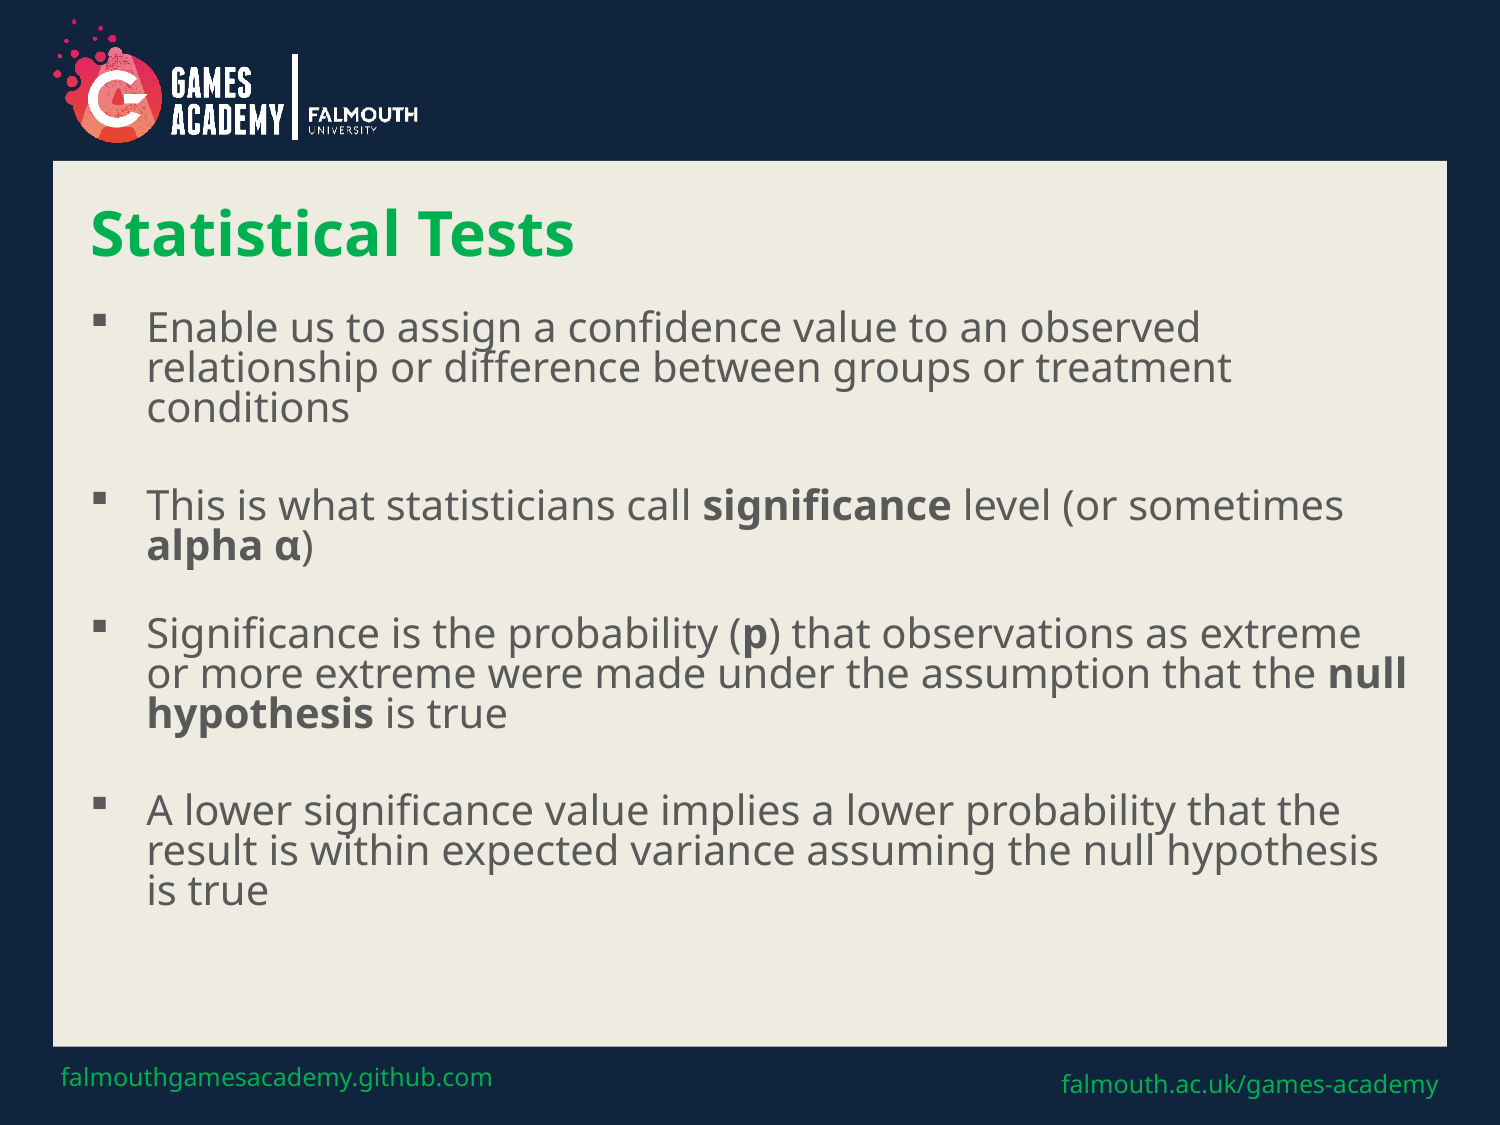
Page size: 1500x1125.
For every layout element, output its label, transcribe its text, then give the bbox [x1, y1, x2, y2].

title Statistical Tests [75, 184, 1425, 279]
list Enable us to assign a confidence value to an observed relationship or difference between groups or treatment conditions This is what statisticians call significance level (or sometimes alpha α) Significance is the probability (p) that observations as extreme or more extreme were made under the assumption that the null hypothesis is true A lower significance value implies a lower probability that the result is within expected variance assuming the null hypothesis is true [75, 302, 1425, 1024]
picture [304, 104, 420, 138]
picture [53, 19, 284, 143]
